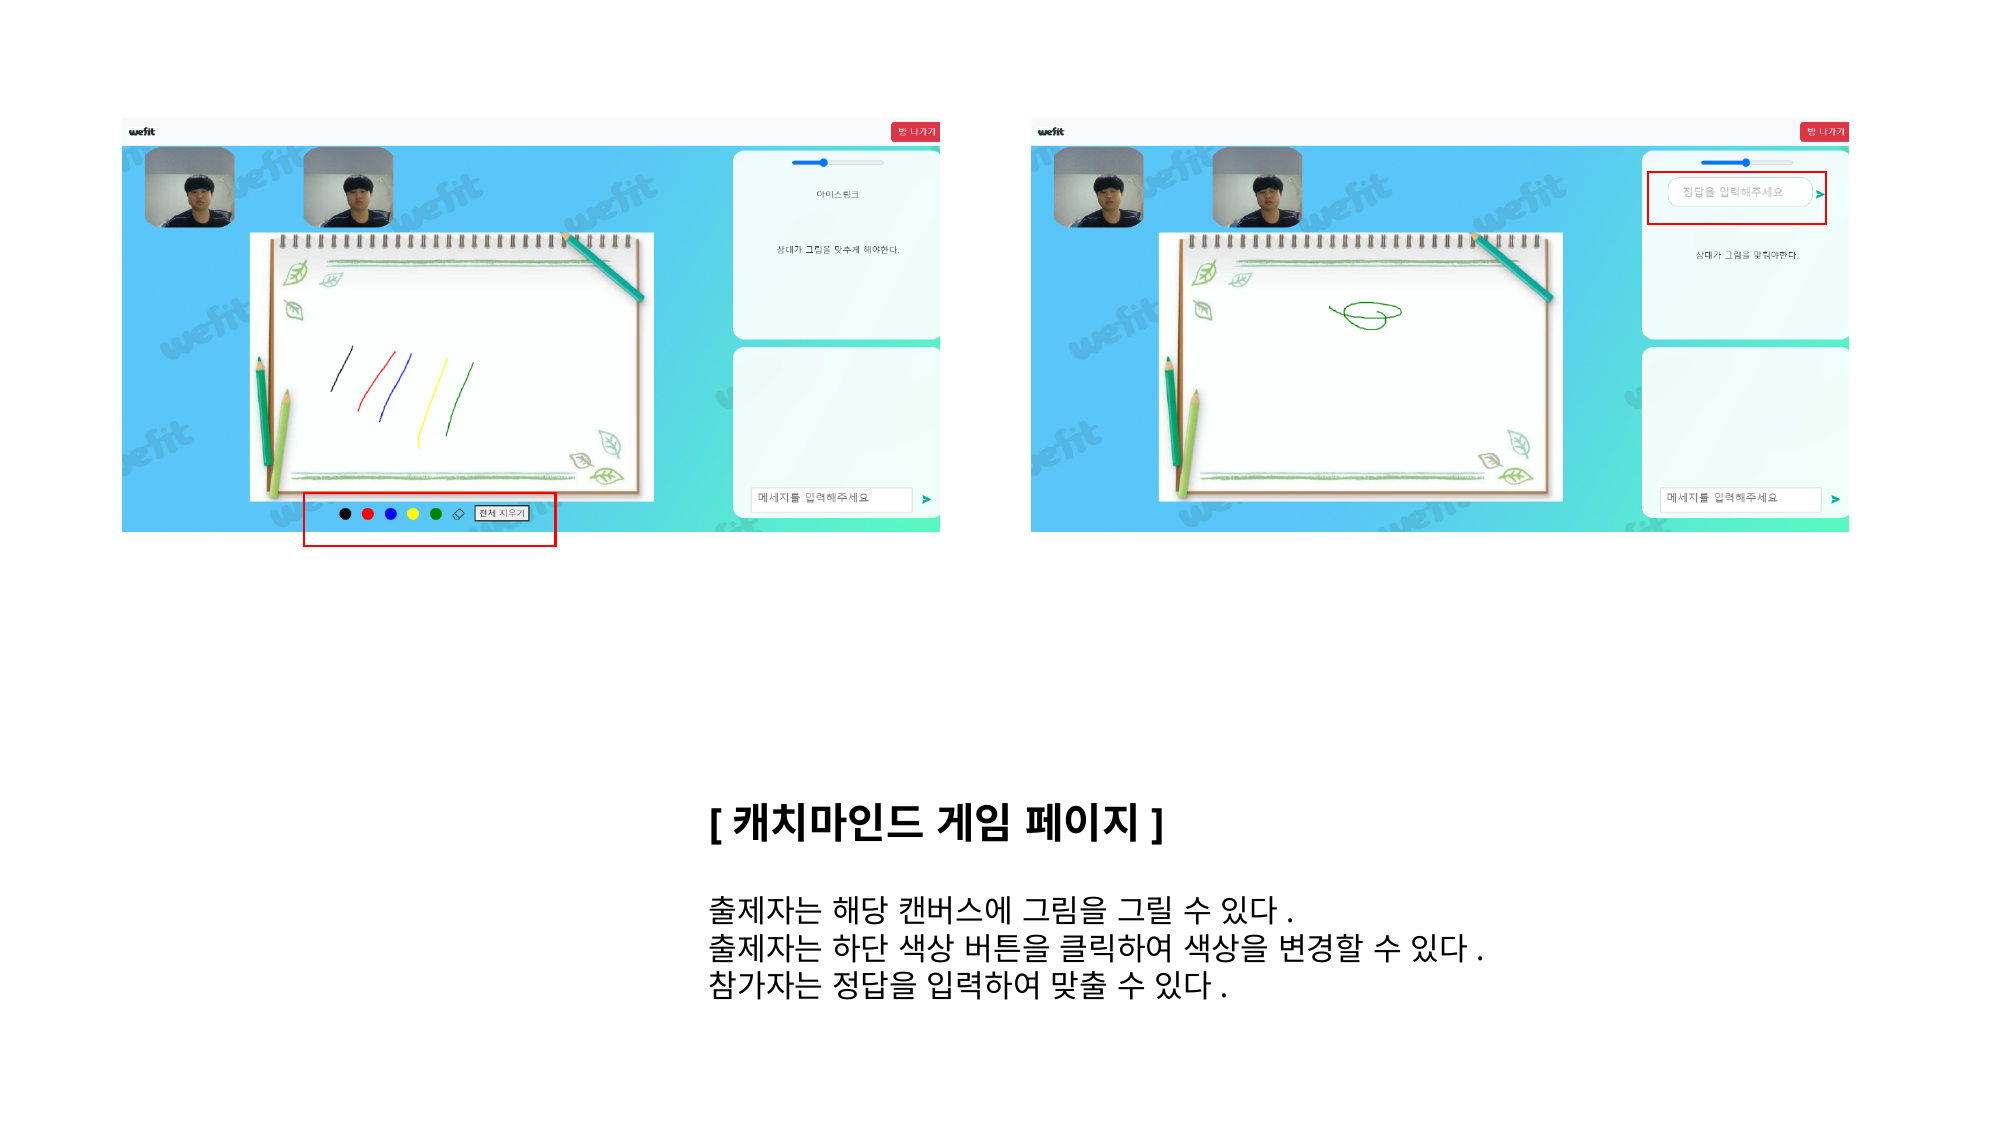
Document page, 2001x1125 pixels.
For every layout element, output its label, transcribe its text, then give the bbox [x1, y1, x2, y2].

text_box [캐치마인드 게임 페이지] 출제자는 해당 캔버스에 그림을 그릴 수 있다. 출제자는 하단 색상 버튼을 클릭하여 색상을 변경할 수 있다. 참가자는 정답을 입력하여 맞출 수 있다. [693, 789, 1678, 1012]
text_box [303, 532, 557, 547]
picture [1031, 118, 1849, 532]
picture [122, 118, 940, 532]
